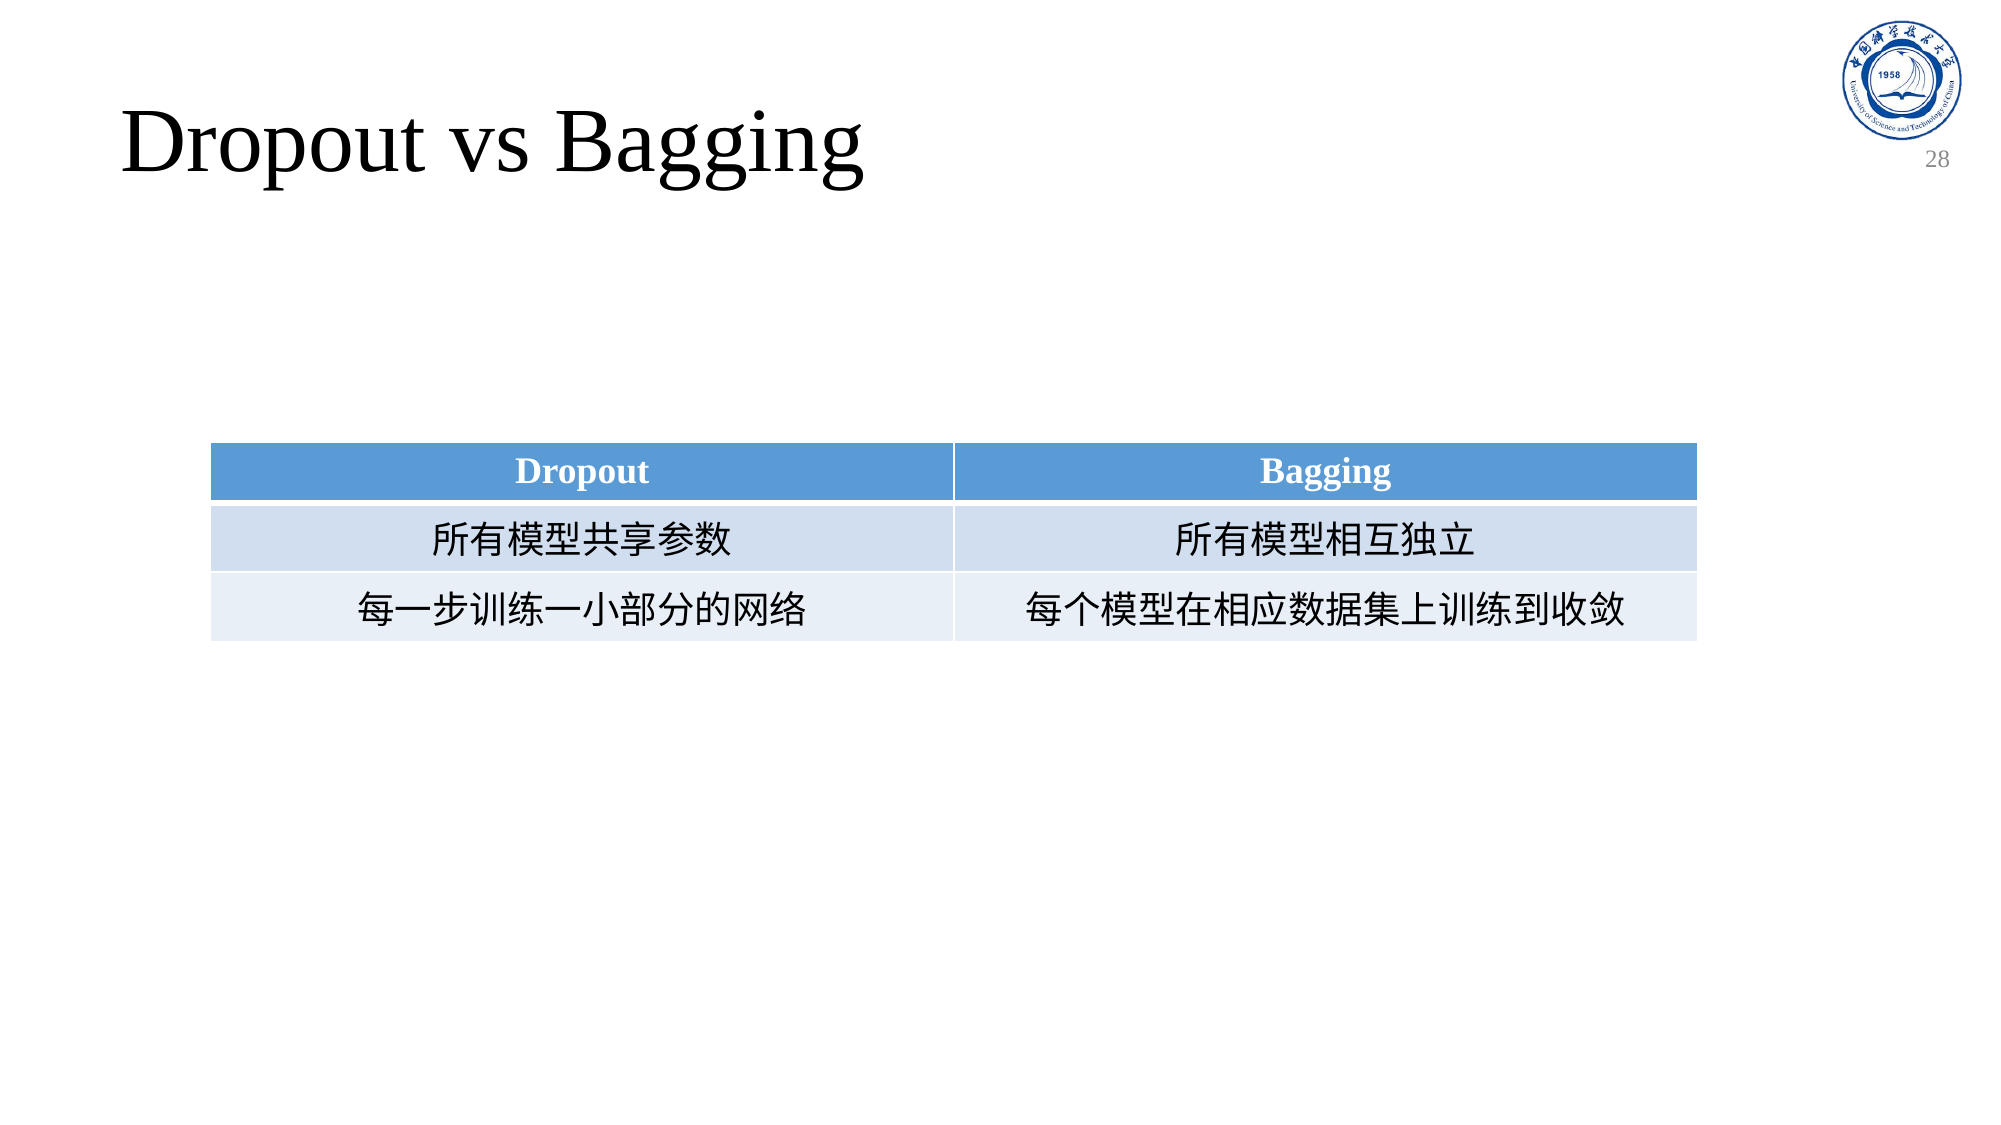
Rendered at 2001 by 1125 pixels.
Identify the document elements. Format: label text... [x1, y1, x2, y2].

table_cell 每个模型在相应数据集上训练到收敛 [955, 573, 1697, 641]
slide_number 28 [1514, 127, 1965, 188]
table_cell 所有模型相互独立 [955, 506, 1697, 571]
table_cell 所有模型共享参数 [211, 506, 953, 571]
table_cell 每一步训练一小部分的网络 [211, 573, 953, 641]
picture [1839, 17, 1965, 127]
title Dropout vs Bagging [105, 59, 1900, 223]
table_header Bagging [955, 443, 1697, 500]
table_header Dropout [211, 443, 953, 500]
